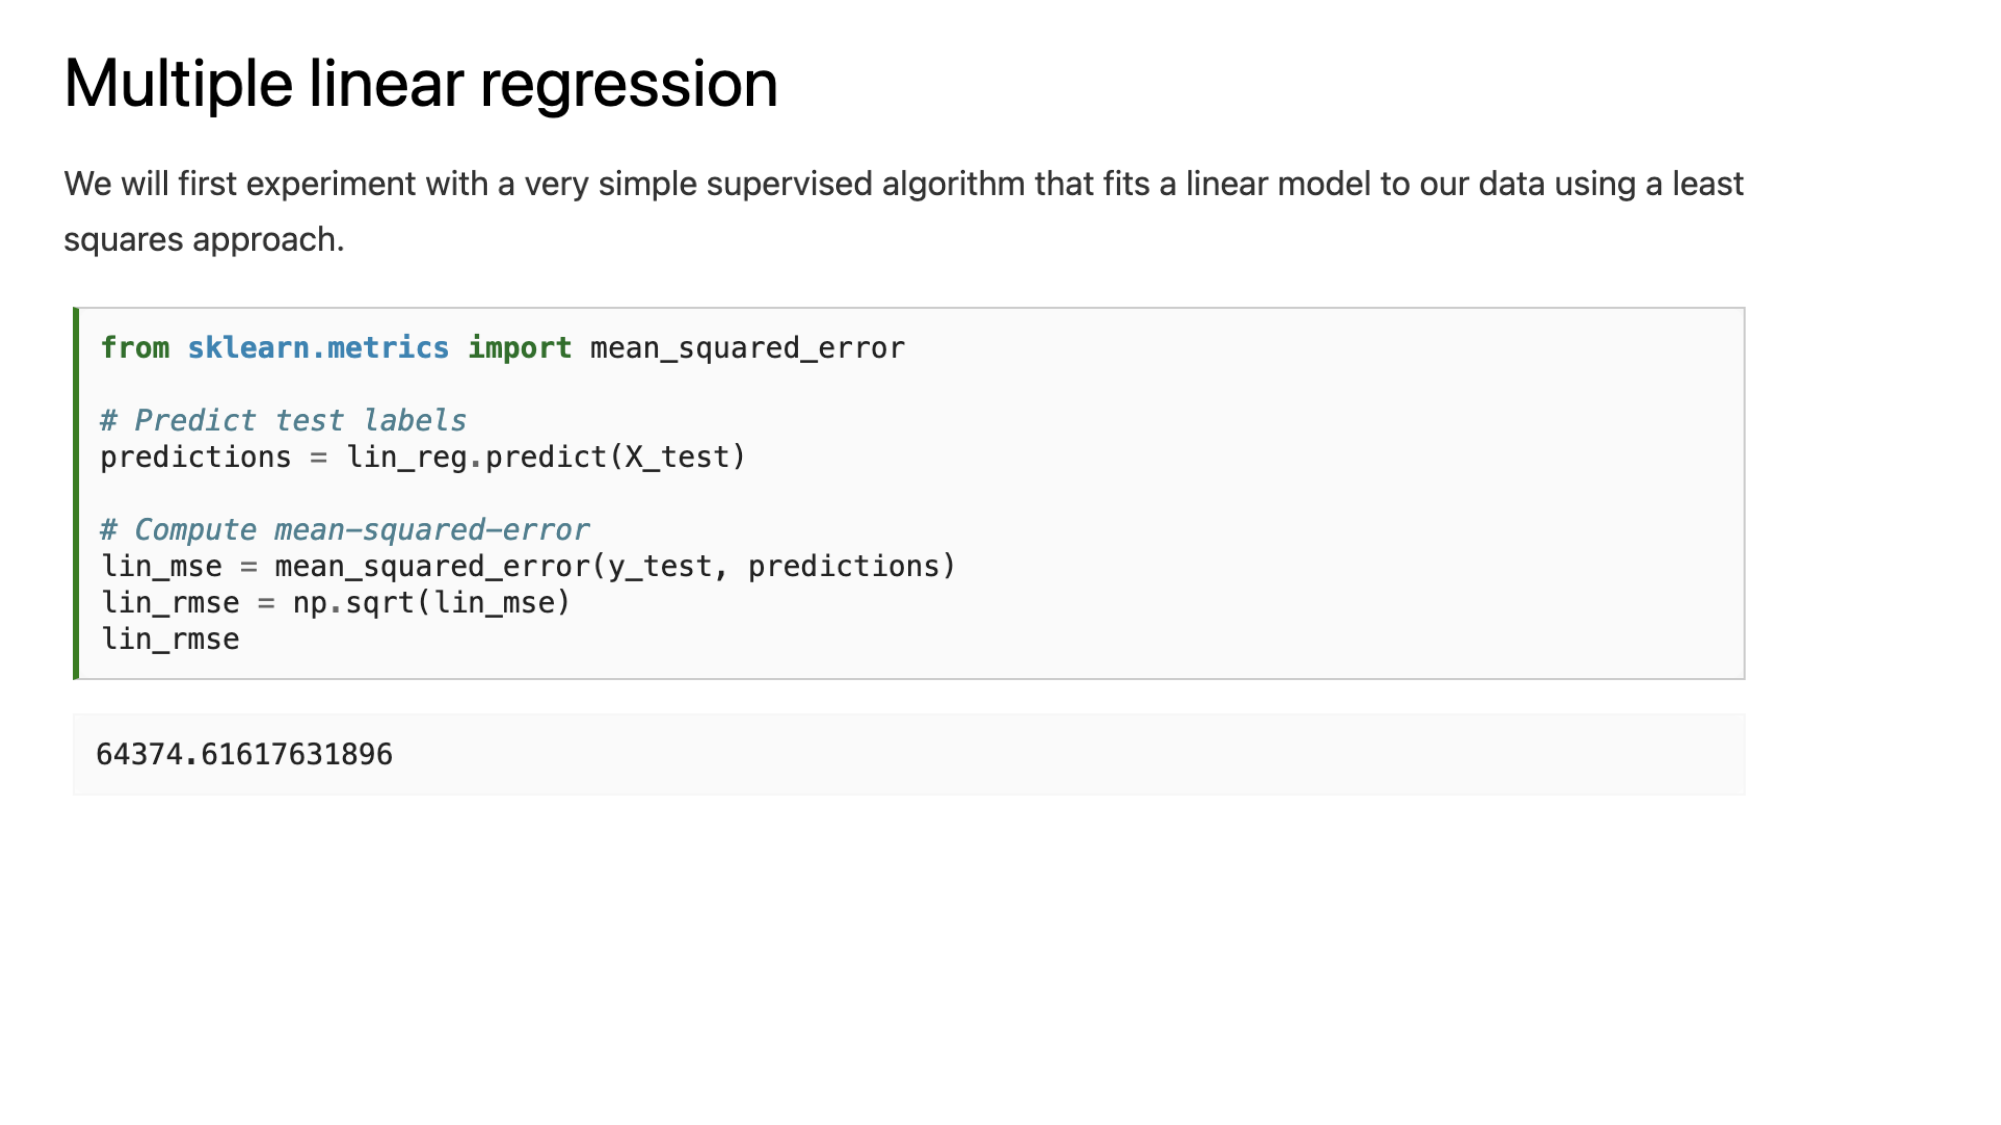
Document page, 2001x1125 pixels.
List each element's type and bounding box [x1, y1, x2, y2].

picture [33, 24, 1808, 808]
